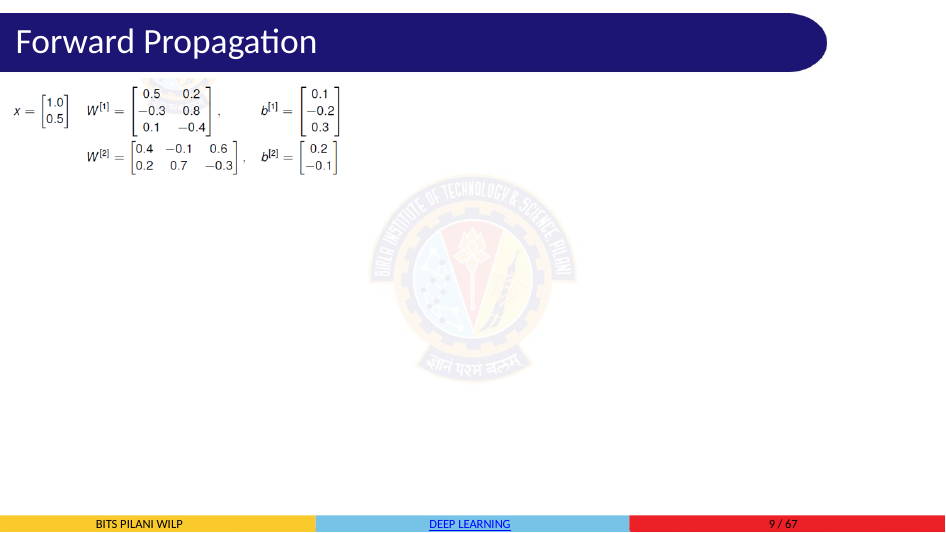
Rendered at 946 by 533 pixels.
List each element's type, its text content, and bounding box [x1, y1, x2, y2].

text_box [0, 515, 946, 531]
picture [0, 13, 945, 515]
title Forward Propagation [15, 17, 886, 61]
